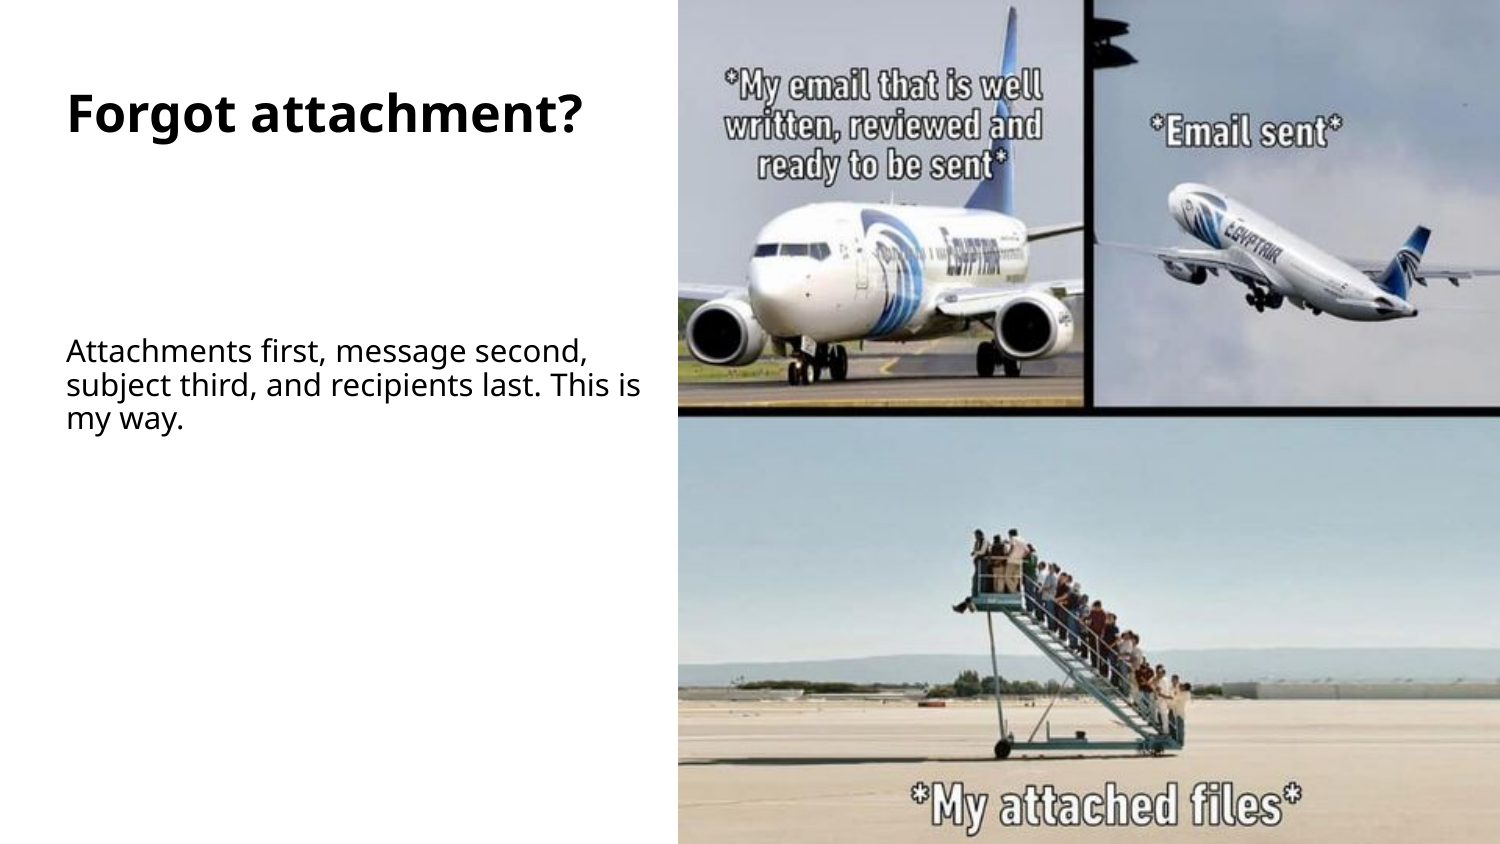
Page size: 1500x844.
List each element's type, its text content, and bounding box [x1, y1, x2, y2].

picture [678, 0, 1500, 844]
title Forgot attachment? [51, 72, 678, 167]
list Attachments first, message second, subject third, and recipients last. This is my way. [51, 320, 662, 750]
